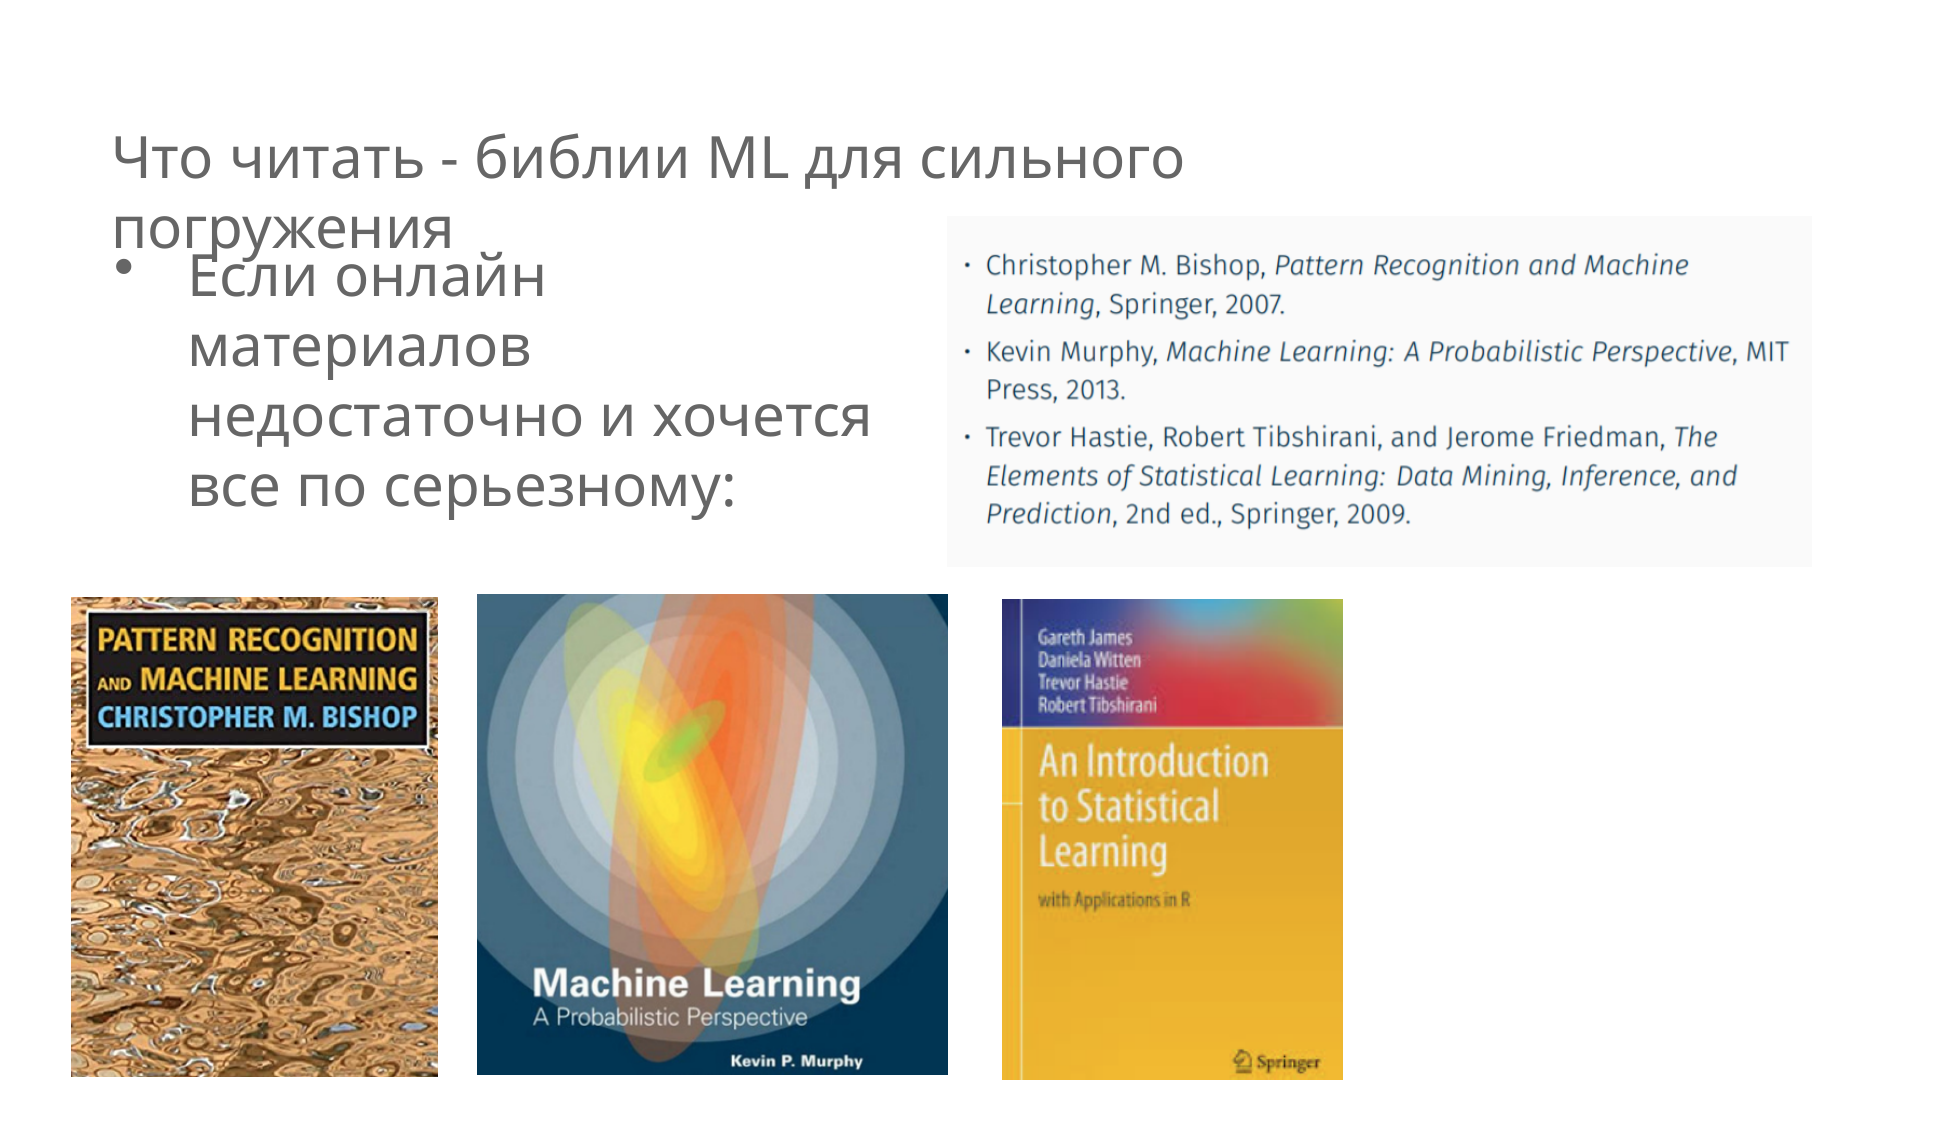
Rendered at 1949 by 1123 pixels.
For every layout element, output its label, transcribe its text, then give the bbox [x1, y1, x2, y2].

title Что читать - библии ML для сильного погружения [96, 113, 1504, 208]
list Если онлайн материалов недостаточно и хочется все по серьезному: [99, 231, 903, 1008]
picture [947, 216, 1812, 568]
picture [70, 596, 439, 1078]
picture [1001, 599, 1343, 1080]
picture [477, 594, 948, 1076]
